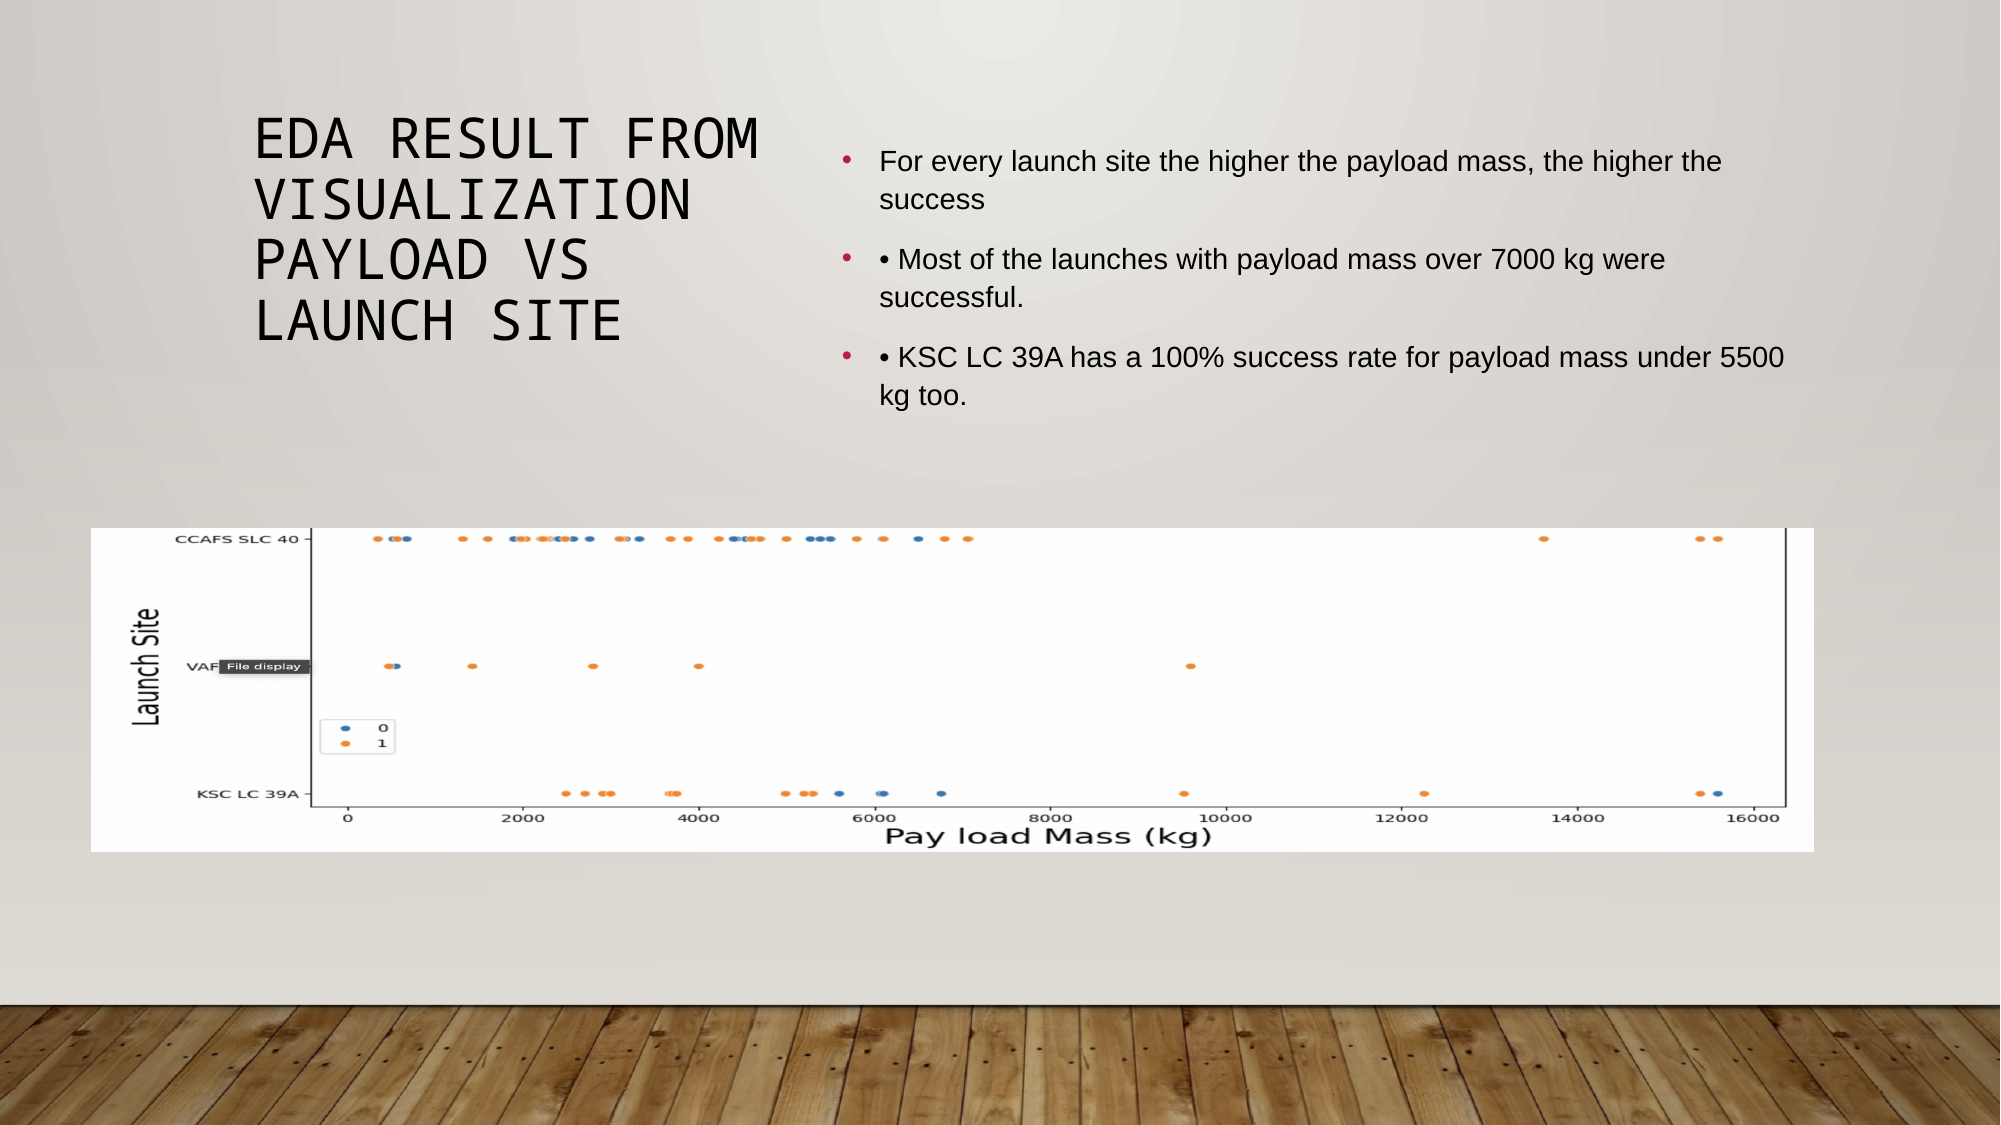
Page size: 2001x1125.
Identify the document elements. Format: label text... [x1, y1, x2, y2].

picture [90, 528, 1814, 852]
title EDA result from Visualization Payload VS Launch Site [238, 85, 775, 428]
text_box [0, 330, 2000, 1004]
picture [0, 1006, 2000, 1125]
list For every launch site the higher the payload mass, the higher the success • Most of the launches with payload mass over 7000 kg were successful. • KSC LC 39A has a 100% success rate for payload mass under 5500 kg too. [826, 131, 1814, 428]
text_box [0, 0, 2000, 330]
